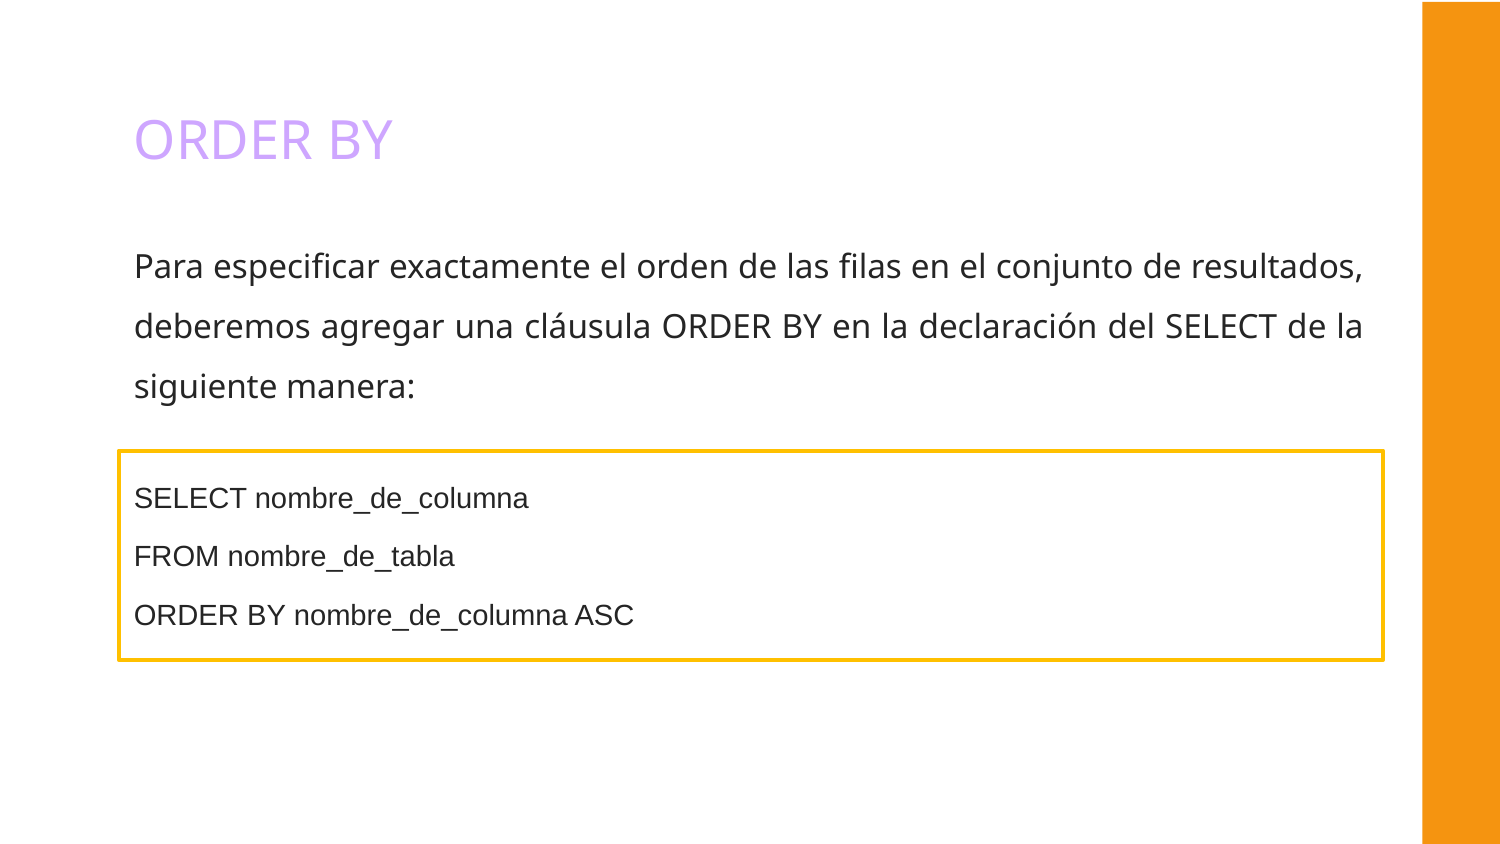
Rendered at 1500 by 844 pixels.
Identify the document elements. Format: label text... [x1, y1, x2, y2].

text_box SELECT nombre_de_columna FROM nombre_de_tabla ORDER BY nombre_de_columna ASC [118, 450, 1384, 660]
title ORDER BY [118, 90, 1342, 217]
text_box Para especificar exactamente el orden de las filas en el conjunto de resultados, deberemos agregar una cláusula ORDER BY en la declaración del SELECT de la siguiente manera: [118, 217, 1382, 450]
text_box [1422, 1, 1500, 844]
